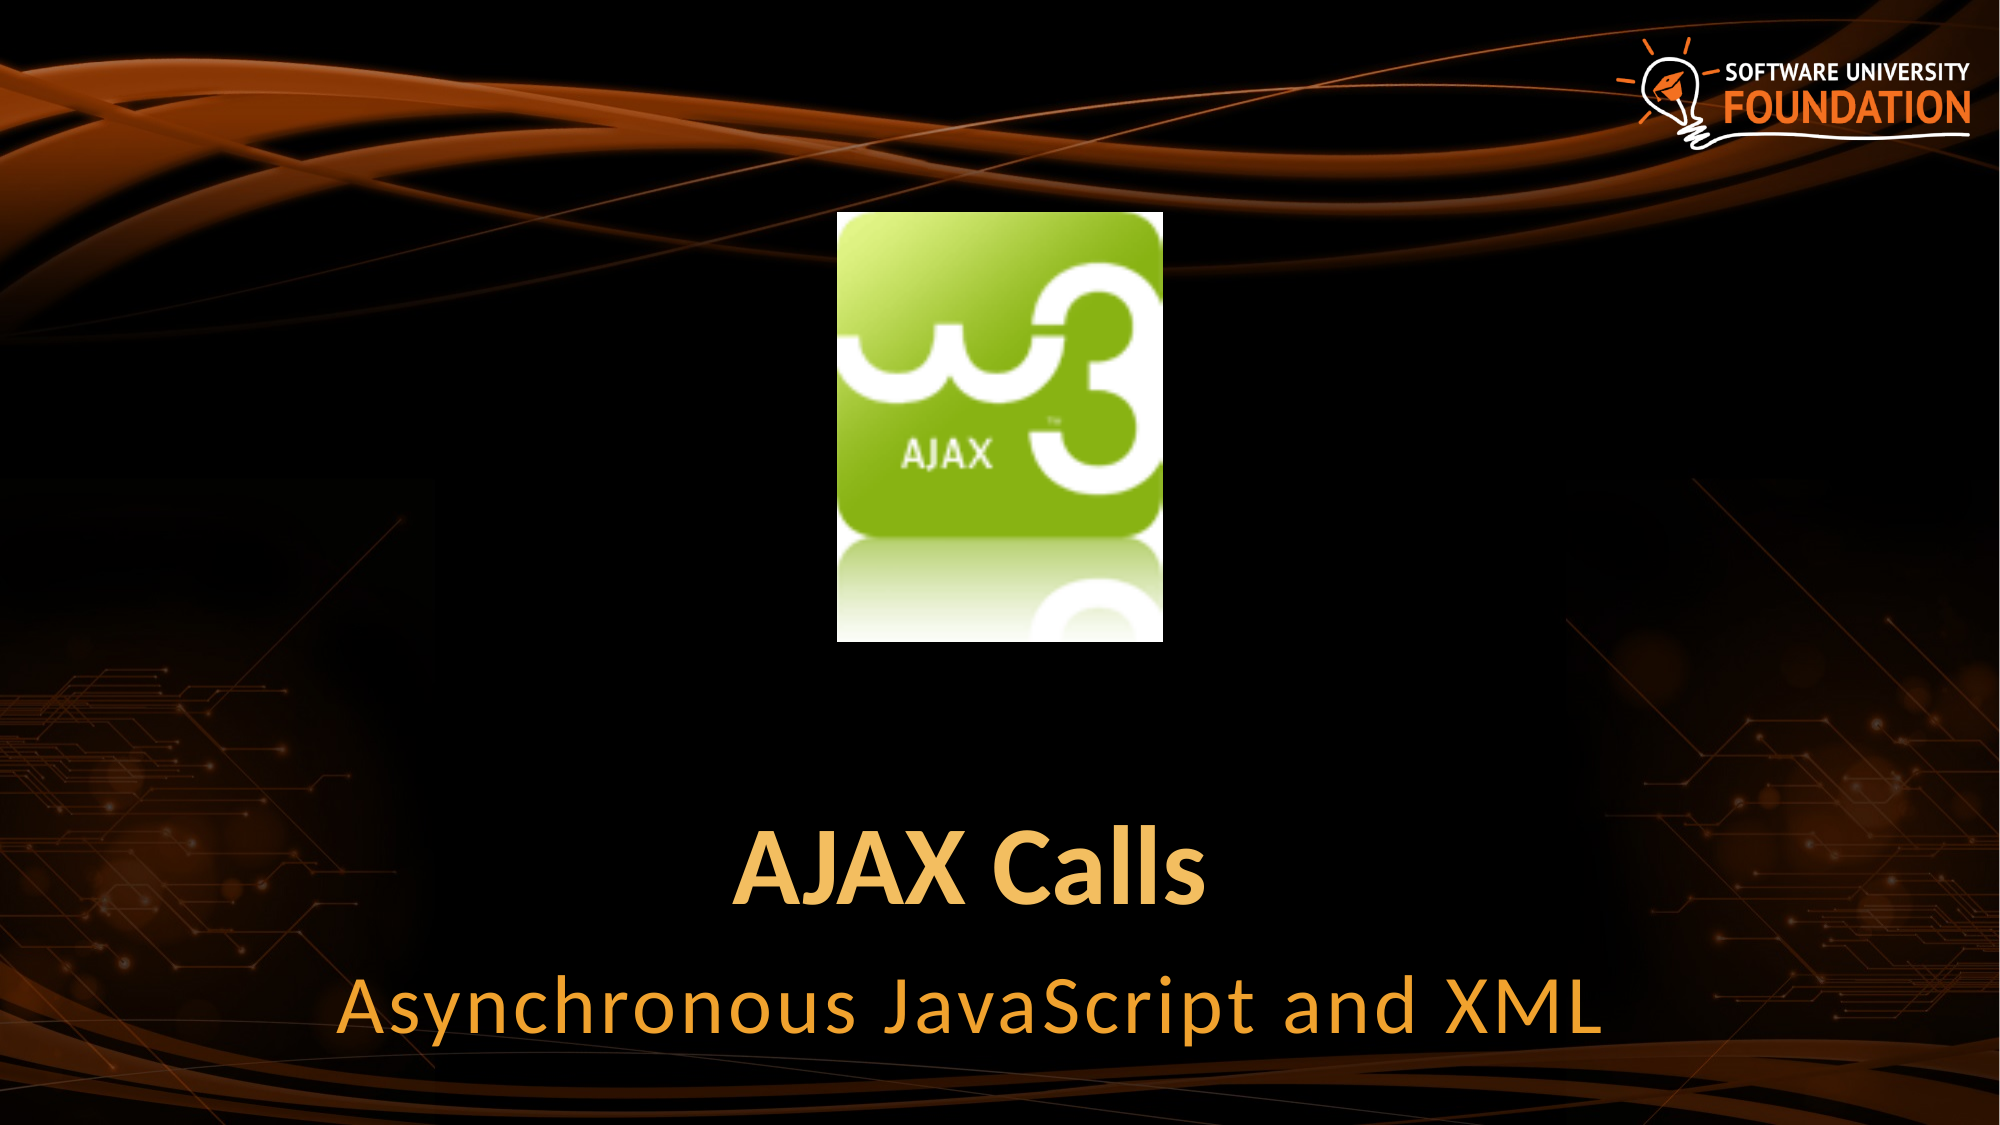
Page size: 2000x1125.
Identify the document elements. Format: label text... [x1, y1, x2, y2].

picture [0, 0, 2000, 1125]
title AJAX Calls [128, 800, 1813, 935]
list Asynchronous JavaScript and XML [128, 939, 1813, 1053]
